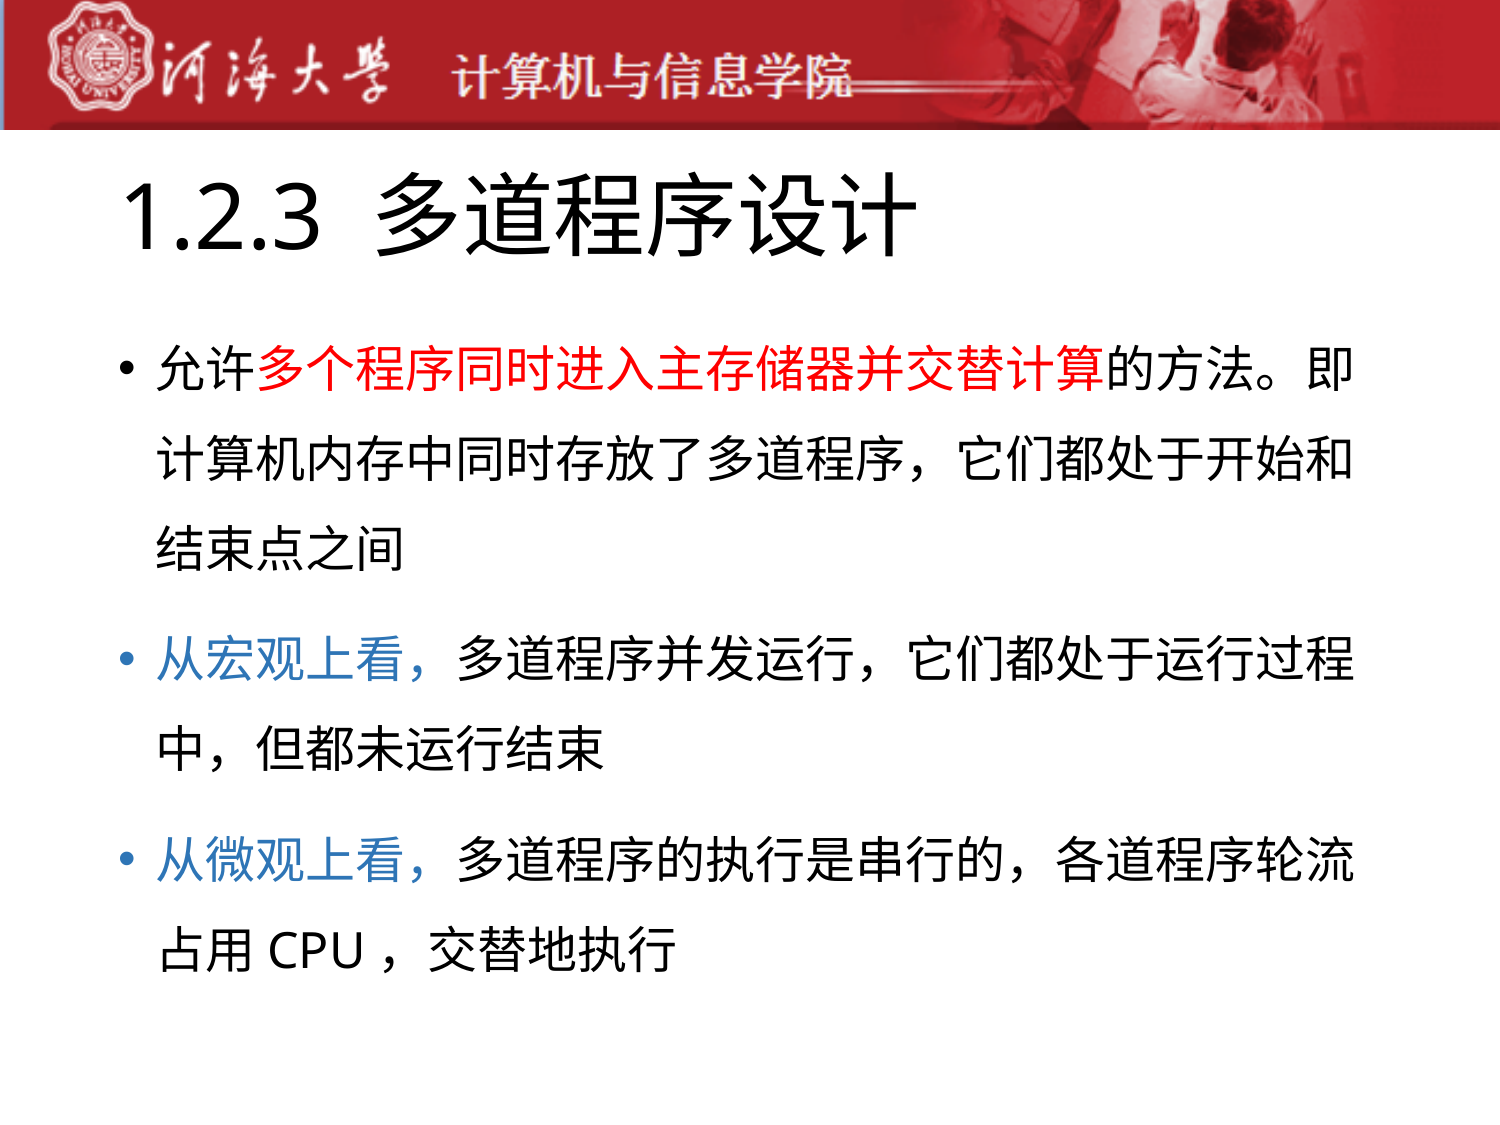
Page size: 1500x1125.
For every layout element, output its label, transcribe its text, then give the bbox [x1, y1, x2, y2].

list 允许多个程序同时进入主存储器并交替计算的方法。即计算机内存中同时存放了多道程序，它们都处于开始和结束点之间 从宏观上看，多道程序并发运行，它们都处于运行过程中，但都未运行结束 从微观上看，多道程序的执行是串行的，各道程序轮流占用CPU，交替地执行 [103, 299, 1397, 1014]
picture [0, 0, 1500, 130]
title 1.2.3 多道程序设计 [103, 59, 1397, 278]
